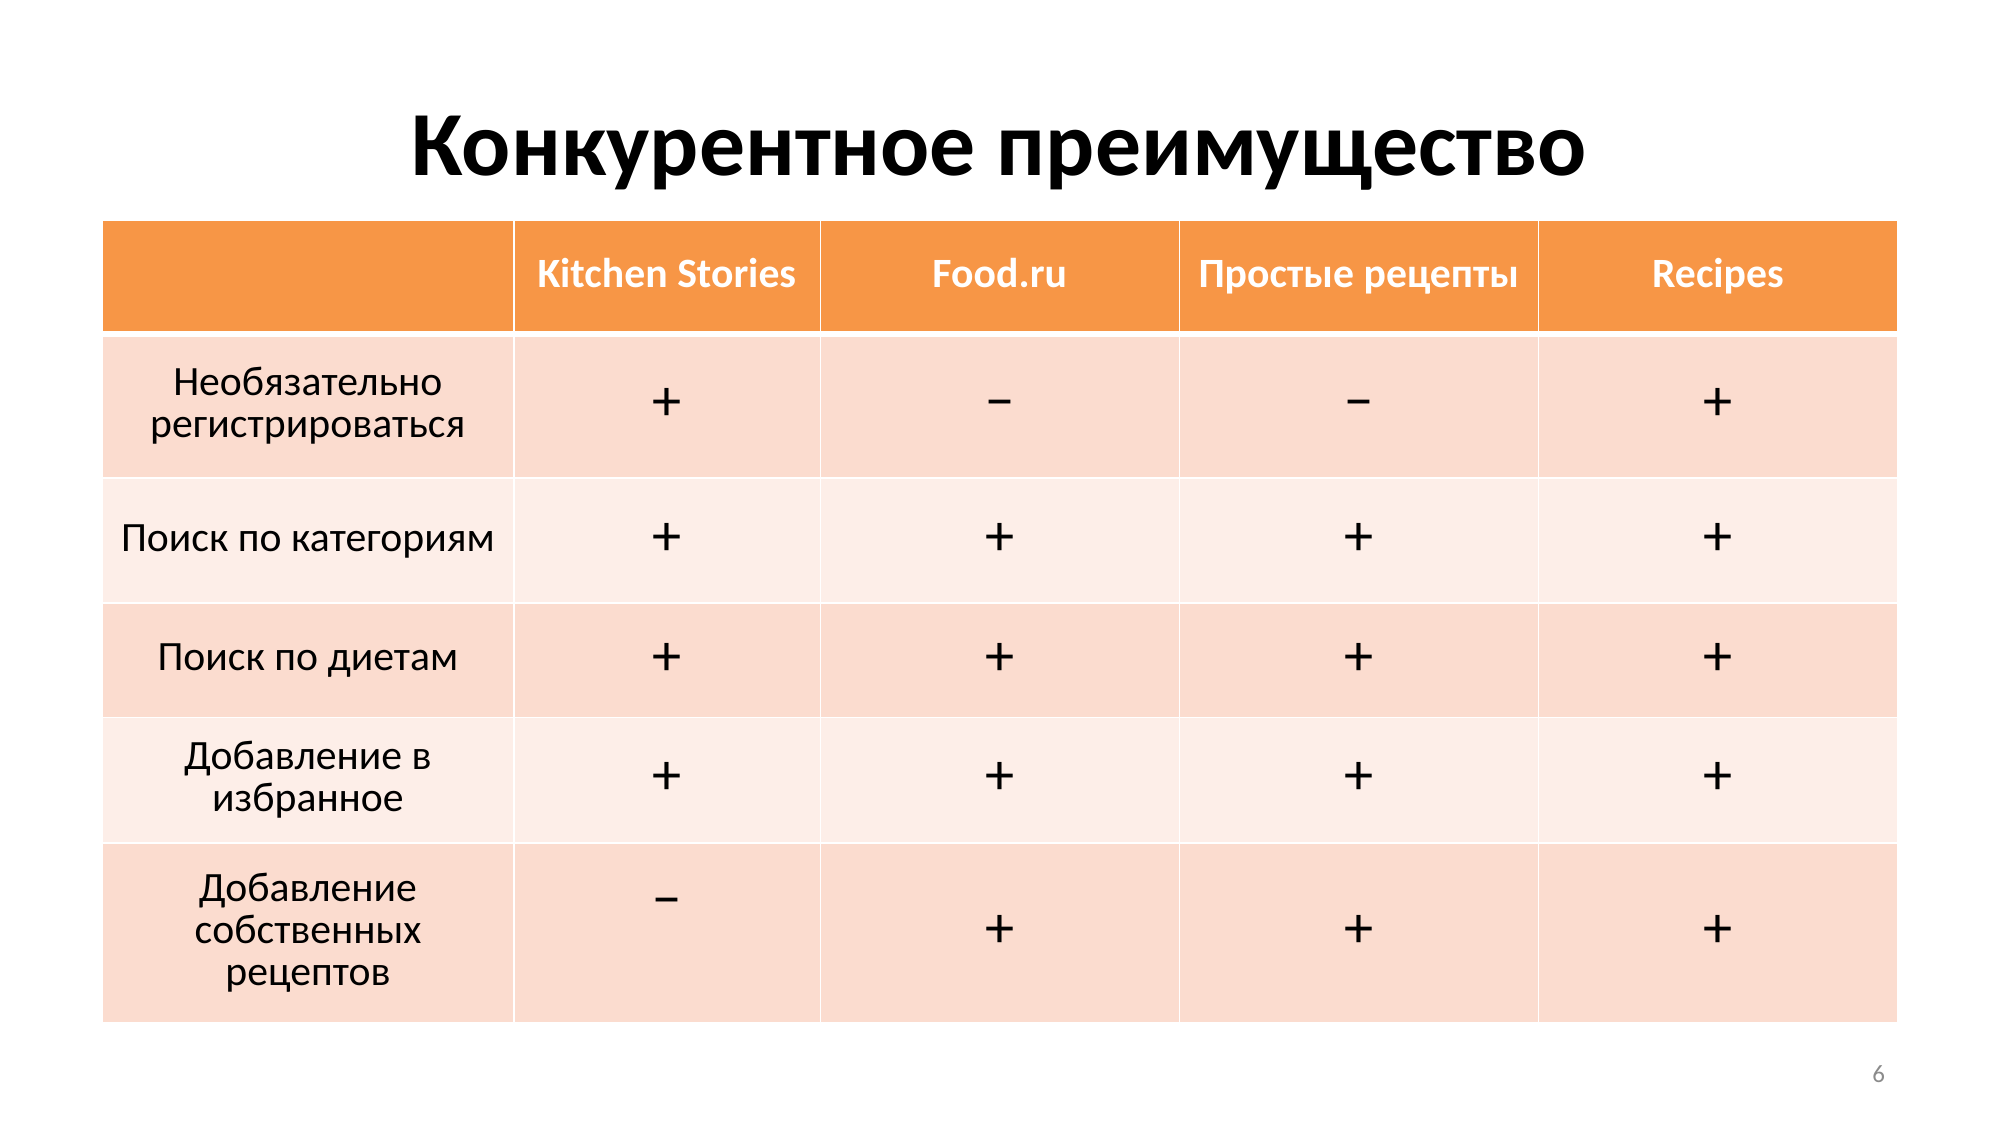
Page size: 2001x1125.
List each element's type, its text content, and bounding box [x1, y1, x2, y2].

table_cell + [1539, 844, 1897, 1022]
table_cell + [515, 337, 820, 477]
table_cell + [1180, 479, 1538, 602]
table_header [103, 221, 513, 331]
table_cell + [515, 604, 820, 717]
table_cell + [821, 604, 1179, 717]
table_cell − [515, 844, 820, 1022]
table_header Простые рецепты [1180, 221, 1538, 331]
table_cell Поиск по категориям [103, 479, 513, 602]
table_cell Добавление собственных рецептов [103, 844, 513, 1022]
table_cell + [1539, 604, 1897, 717]
table_cell + [515, 479, 820, 602]
table_cell + [1180, 604, 1538, 717]
table_cell + [515, 718, 820, 842]
table_cell − [821, 337, 1179, 477]
table_header Food.ru [821, 221, 1179, 331]
table_cell − [1180, 337, 1538, 477]
table_cell + [1539, 337, 1897, 477]
table_header Recipes [1539, 221, 1897, 331]
table_cell + [1180, 718, 1538, 842]
table_cell + [1539, 479, 1897, 602]
slide_number 6 [1433, 1042, 1900, 1103]
table_cell + [821, 718, 1179, 842]
table_cell Поиск по диетам [103, 604, 513, 717]
table_cell + [1180, 844, 1538, 1022]
table_cell Добавление в избранное [103, 718, 513, 842]
table_cell + [1539, 718, 1897, 842]
table_cell + [821, 844, 1179, 1022]
table_cell Необязательно регистрироваться [103, 337, 513, 477]
title Конкурентное преимущество [99, 45, 1900, 233]
table_header Kitchen Stories [515, 221, 820, 331]
table_cell + [821, 479, 1179, 602]
